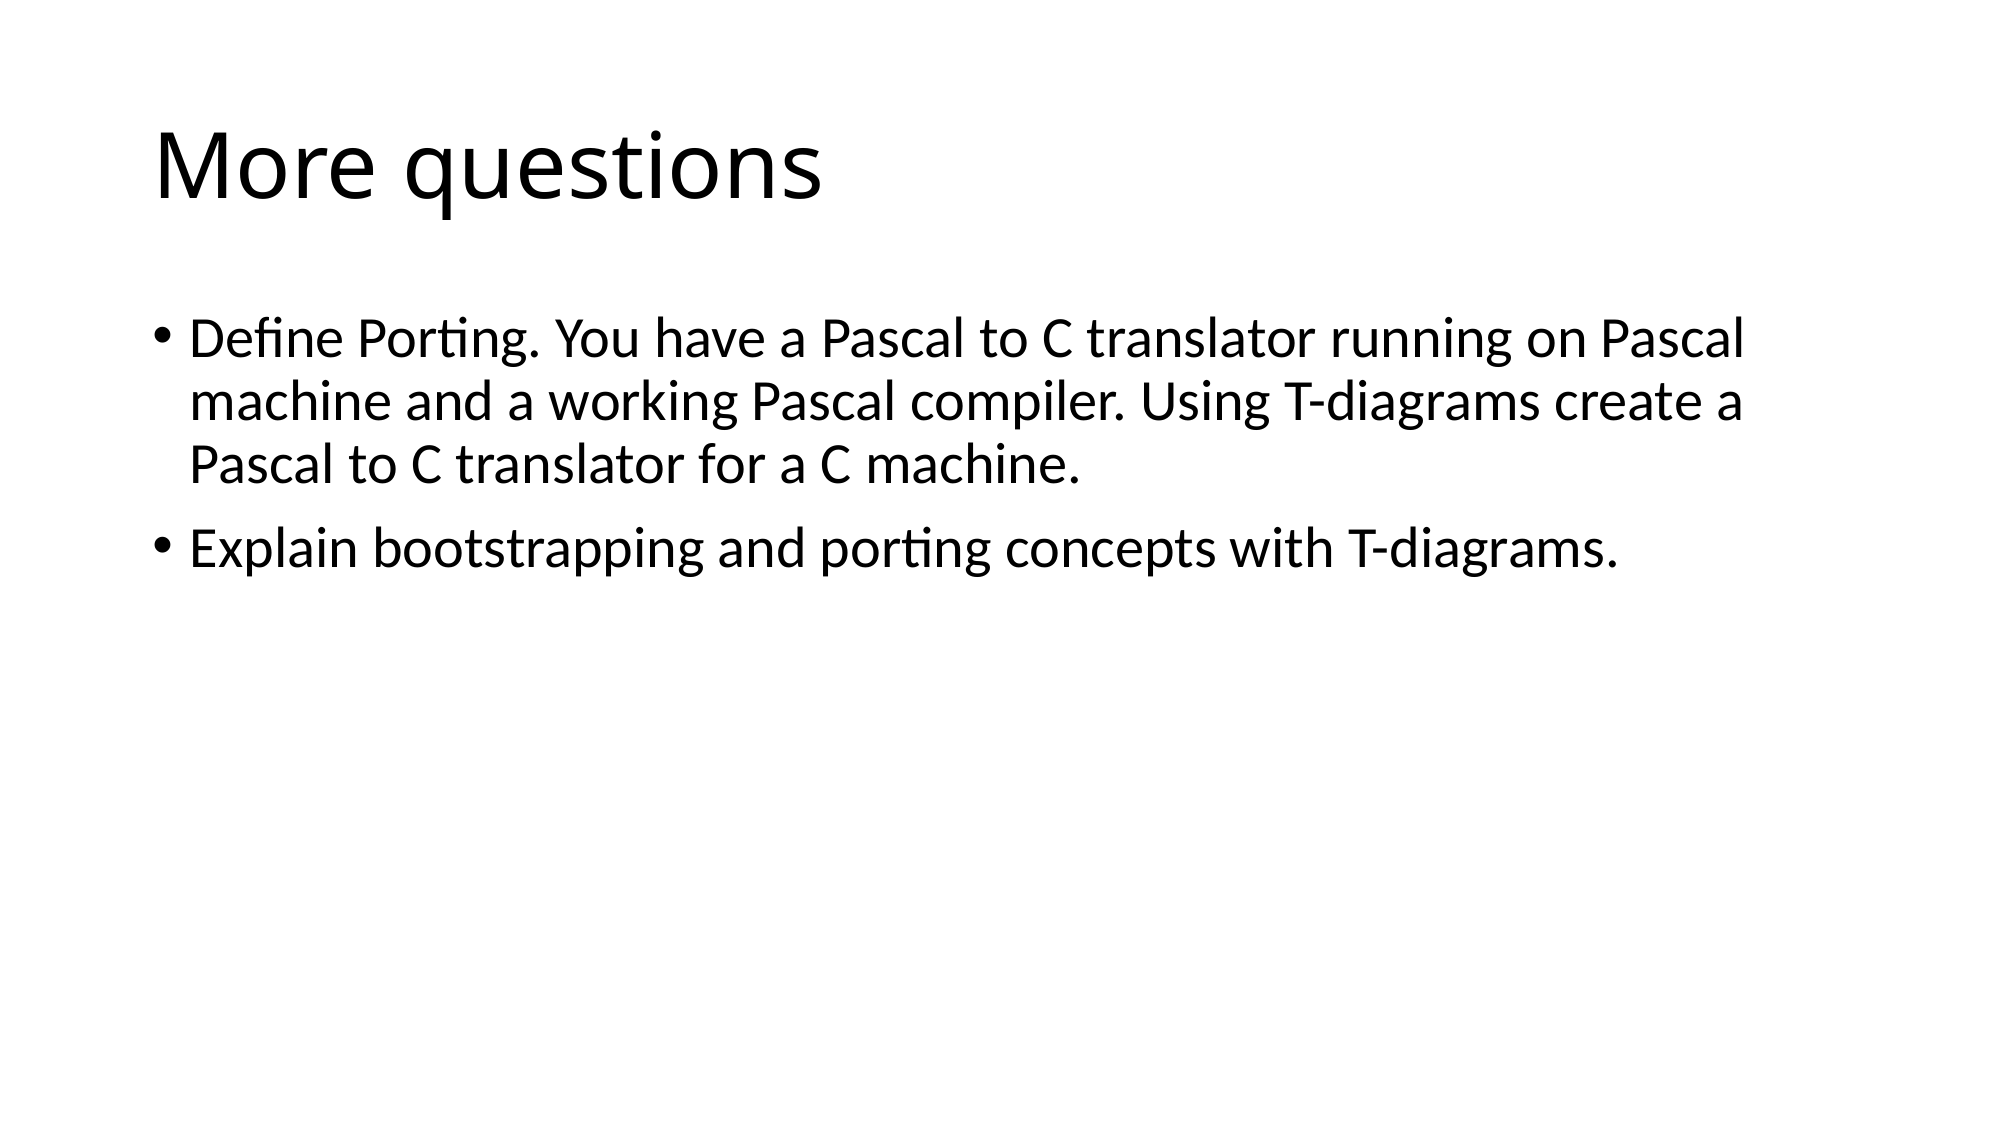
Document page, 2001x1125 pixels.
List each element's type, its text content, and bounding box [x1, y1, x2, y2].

list Define Porting. You have a Pascal to C translator running on Pascal machine and a working Pascal compiler. Using T-diagrams create a Pascal to C translator for a C machine. Explain bootstrapping and porting concepts with T-diagrams. [137, 299, 1863, 1014]
title More questions [137, 59, 1863, 278]
